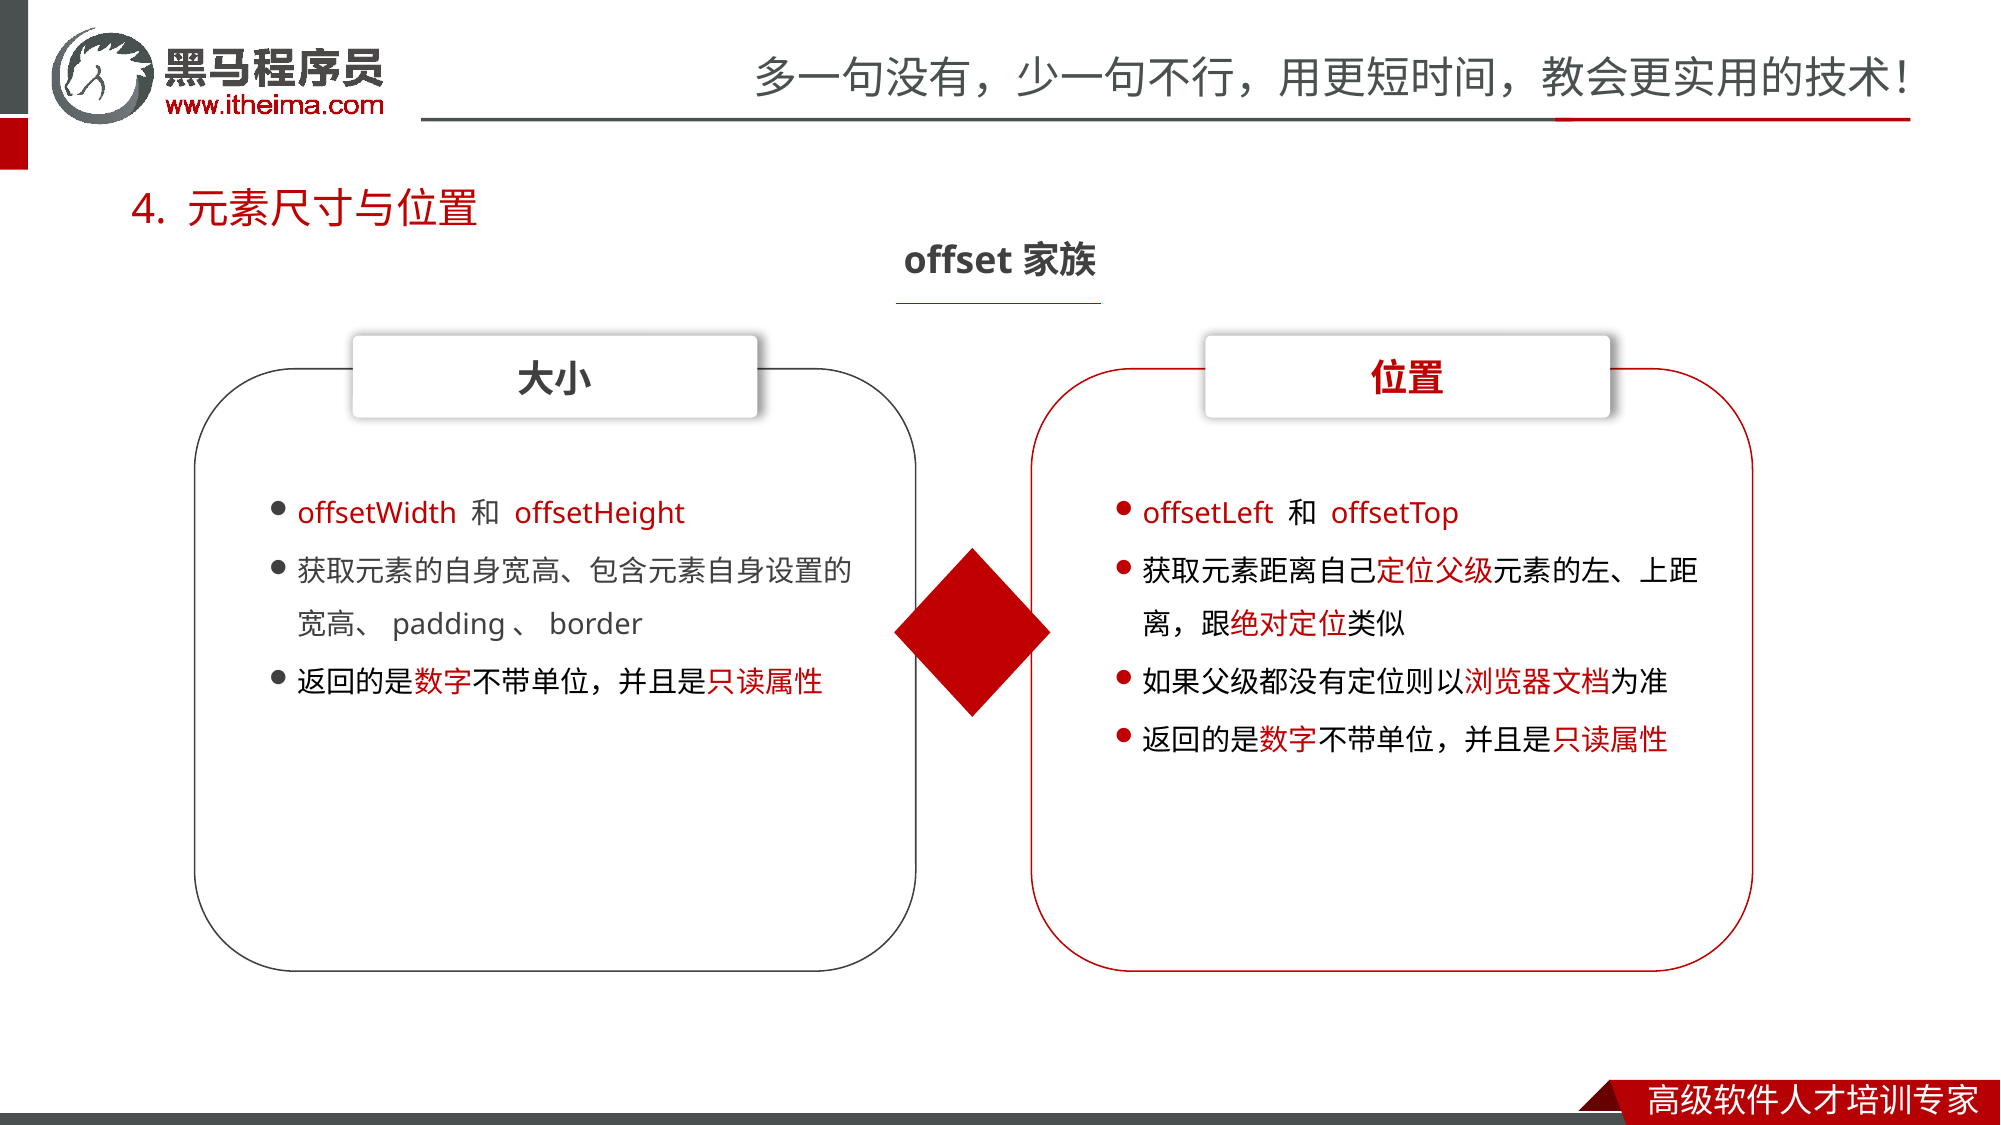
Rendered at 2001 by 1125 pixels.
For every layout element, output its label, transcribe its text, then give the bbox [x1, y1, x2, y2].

text_box offset家族 [848, 226, 1153, 292]
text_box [194, 335, 1753, 972]
title 4. 元素尺寸与位置 [116, 164, 1880, 250]
picture [50, 26, 384, 125]
